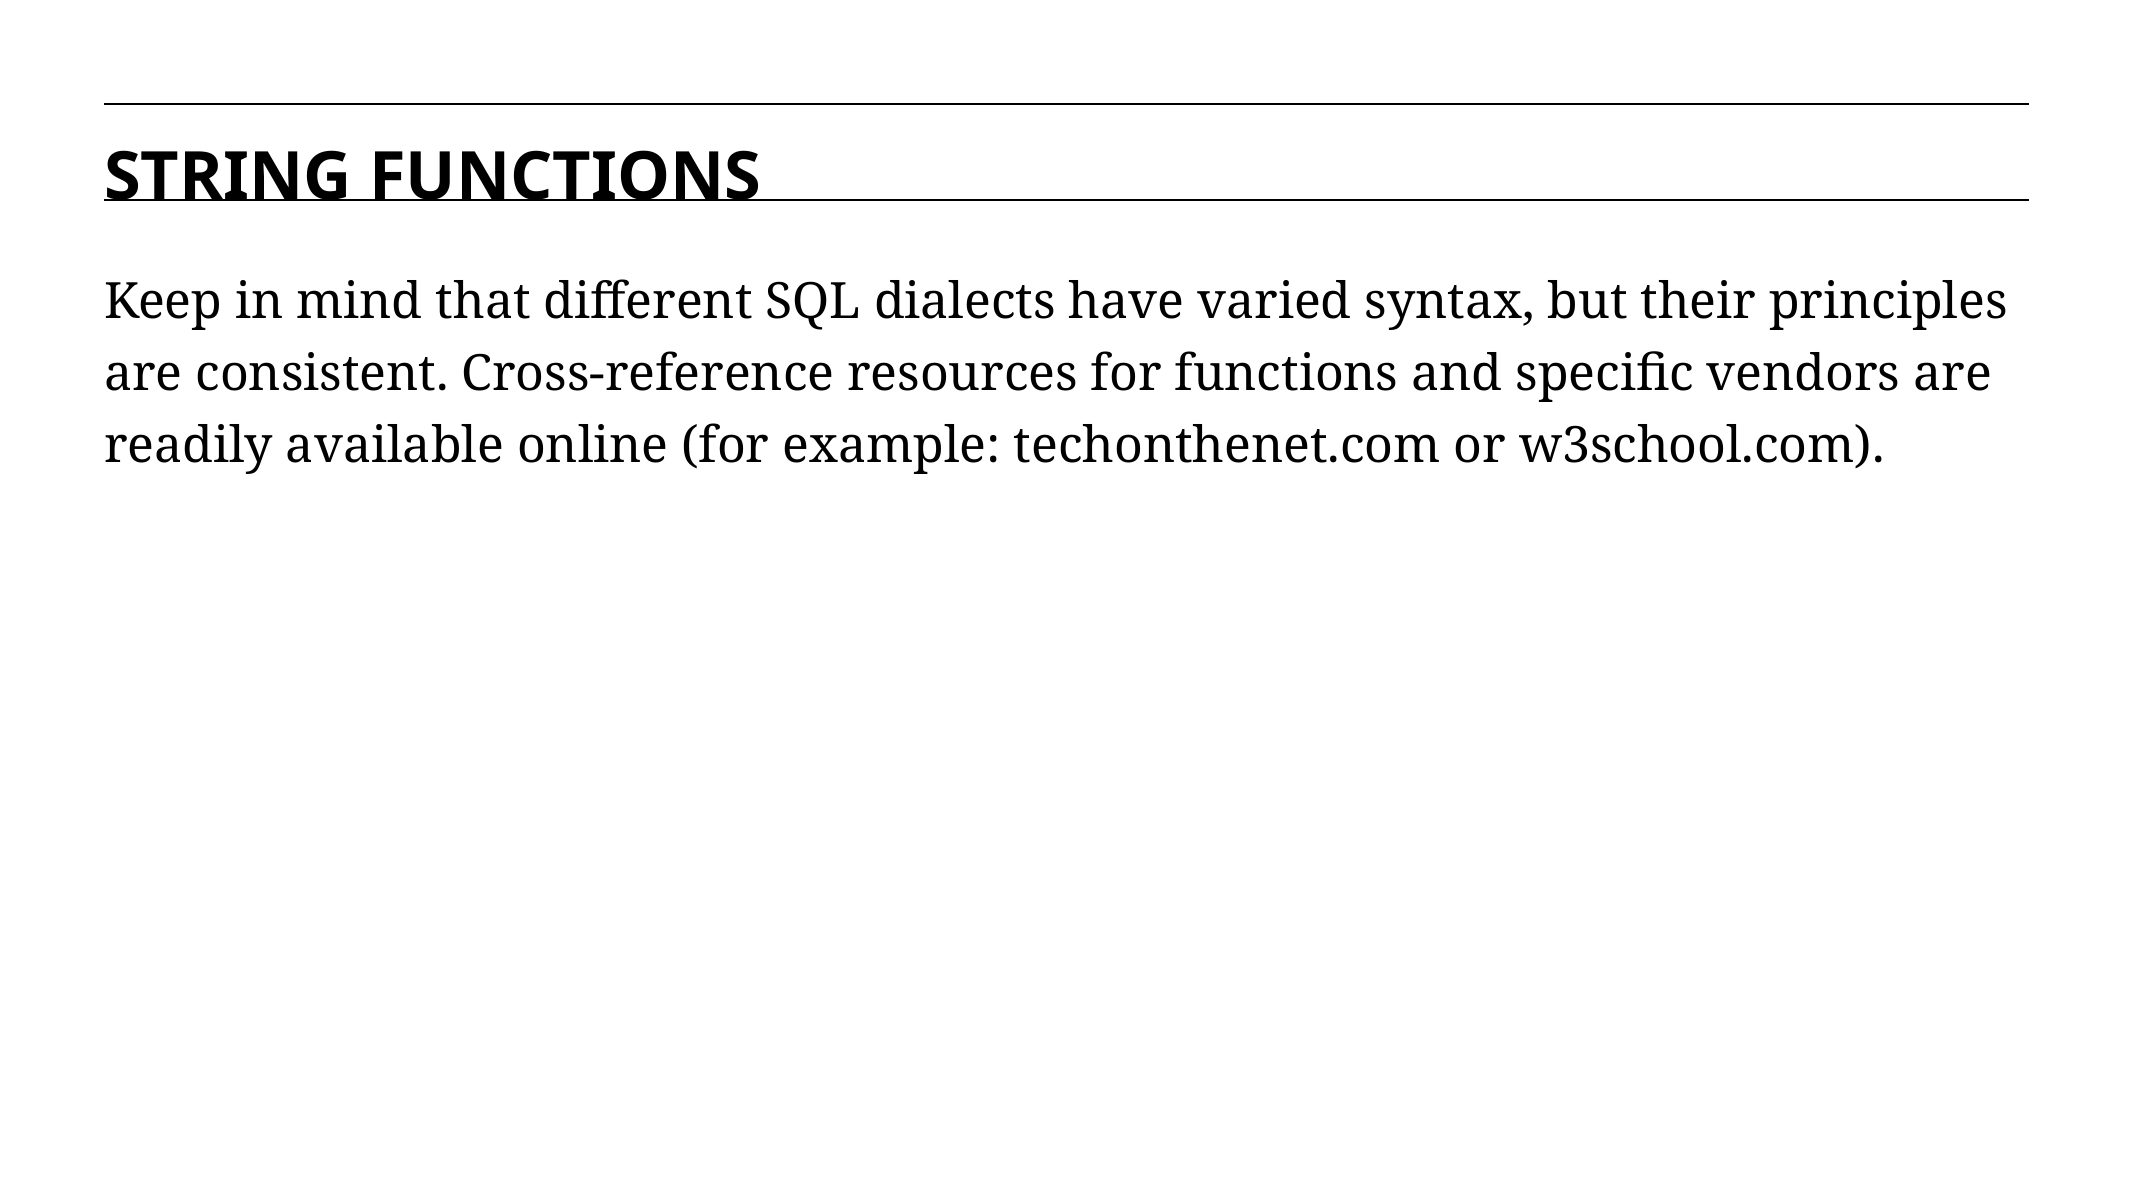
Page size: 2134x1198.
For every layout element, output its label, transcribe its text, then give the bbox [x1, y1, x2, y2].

list Keep in mind that different SQL dialects have varied syntax, but their principles are consistent. Cross-reference resources for functions and specific vendors are readily available online (for example: techonthenet.com or w3school.com). [104, 256, 2030, 882]
text_box STRING FUNCTIONS [104, 120, 1530, 192]
